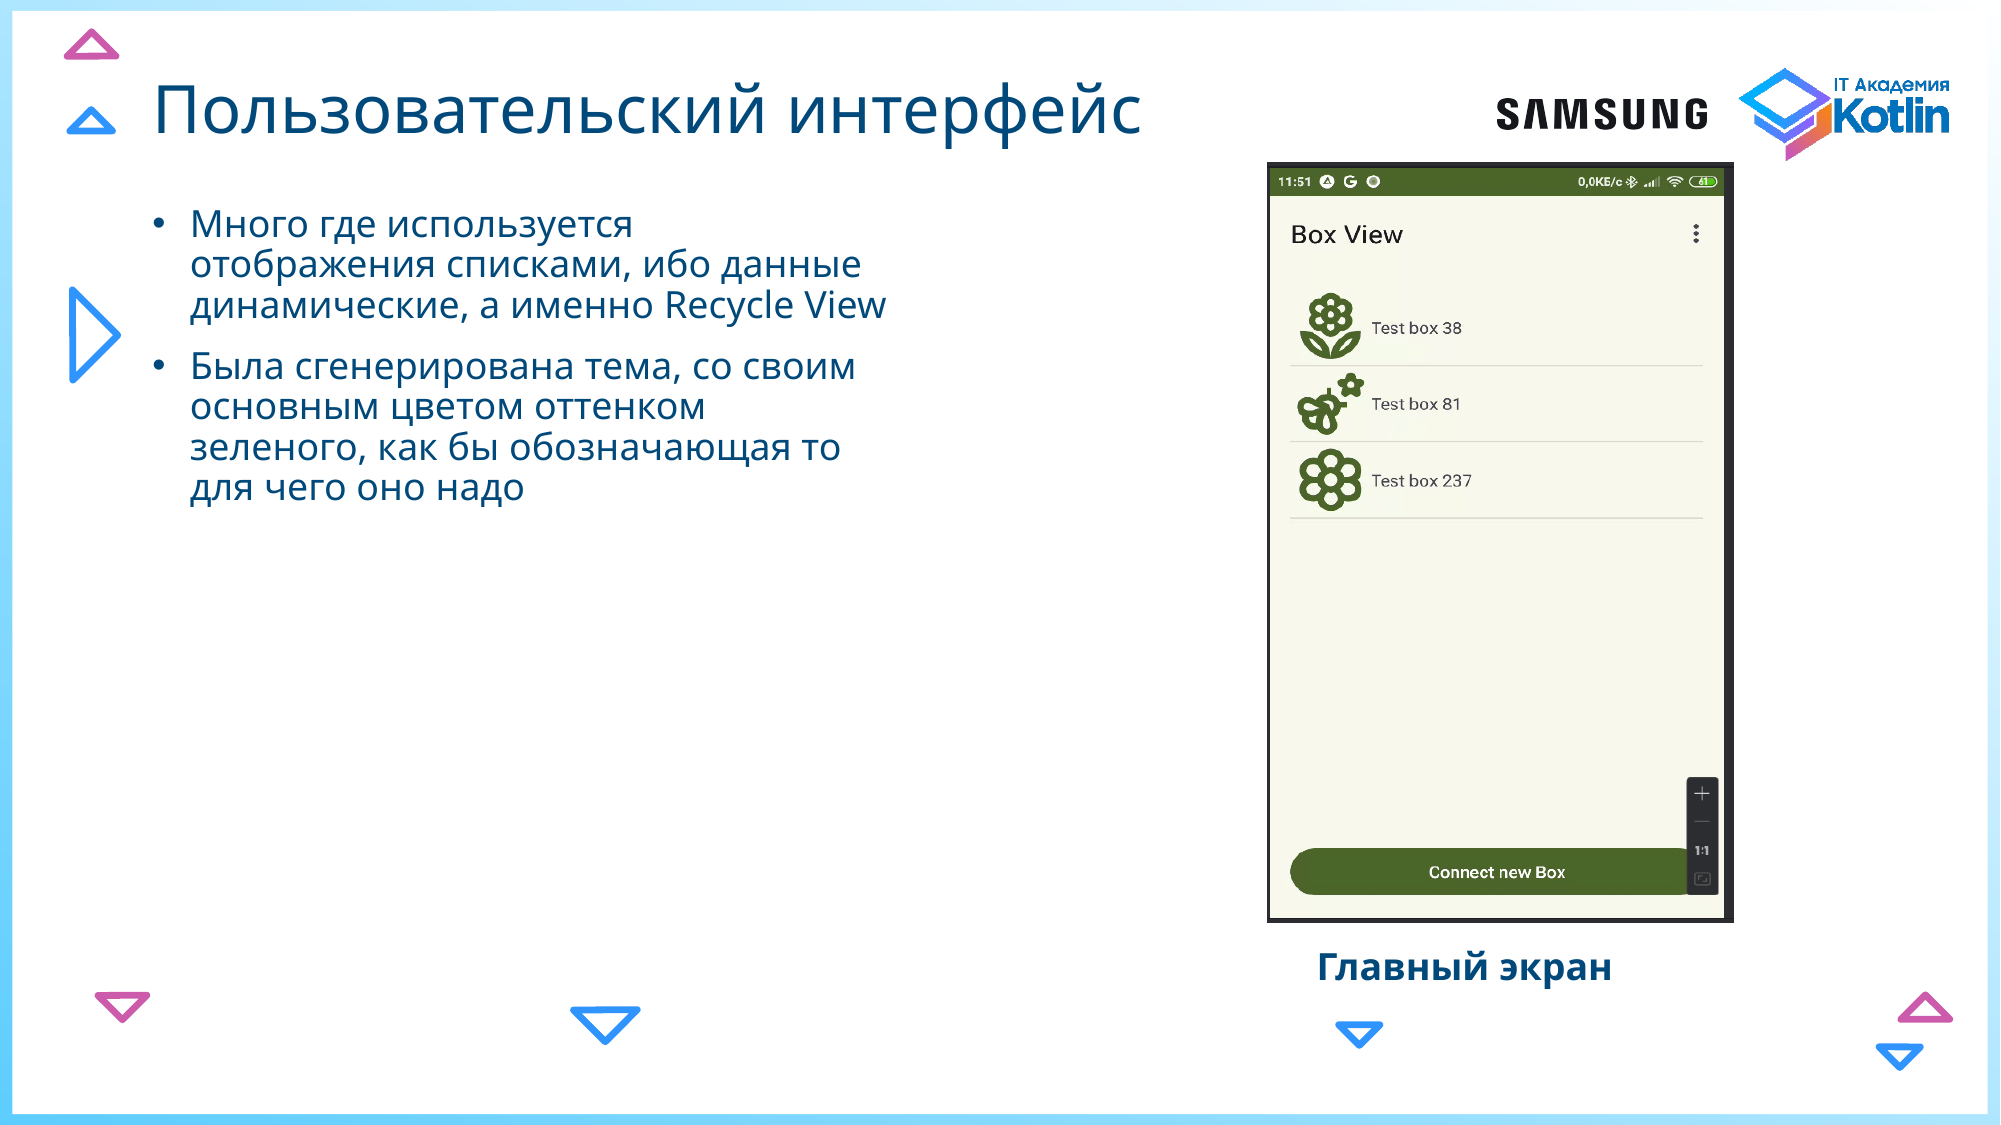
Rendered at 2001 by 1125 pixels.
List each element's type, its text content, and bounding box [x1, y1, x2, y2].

list Много где используется отображения списками, ибо данные динамические, а именно Recycle View Была сгенерирована тема, со своим основным цветом оттенком зеленого, как бы обозначающая то для чего оно надо [137, 197, 903, 1014]
title Пользовательский интерфейс [137, 59, 1483, 175]
text_box Главный экран [1301, 935, 1734, 996]
picture [1266, 37, 1973, 923]
